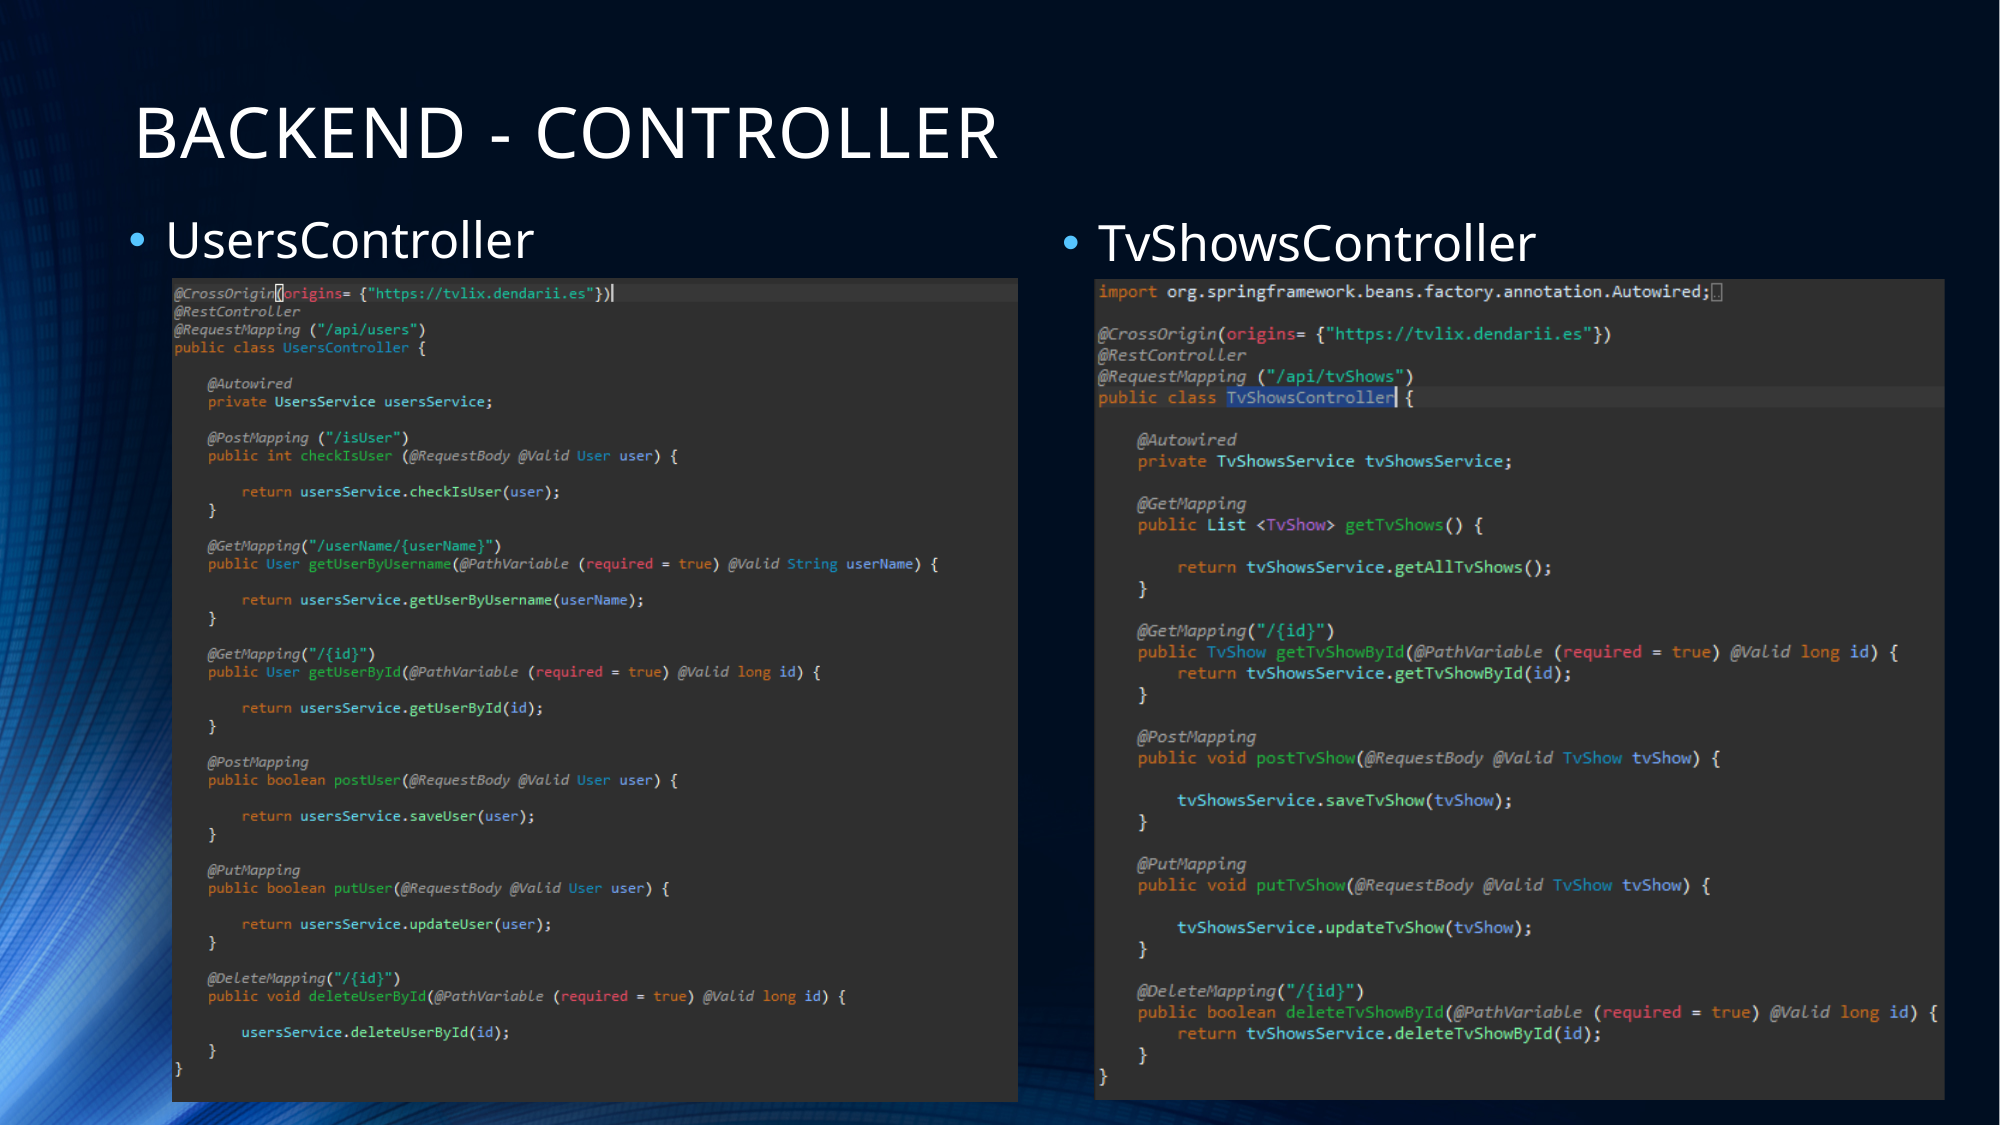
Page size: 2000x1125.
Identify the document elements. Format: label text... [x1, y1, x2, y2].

list UsersController [113, 208, 705, 693]
picture [0, 0, 2000, 1125]
list TvShowsController [1046, 210, 1638, 695]
title BACKEND - CONTROLLER [118, 90, 1619, 182]
